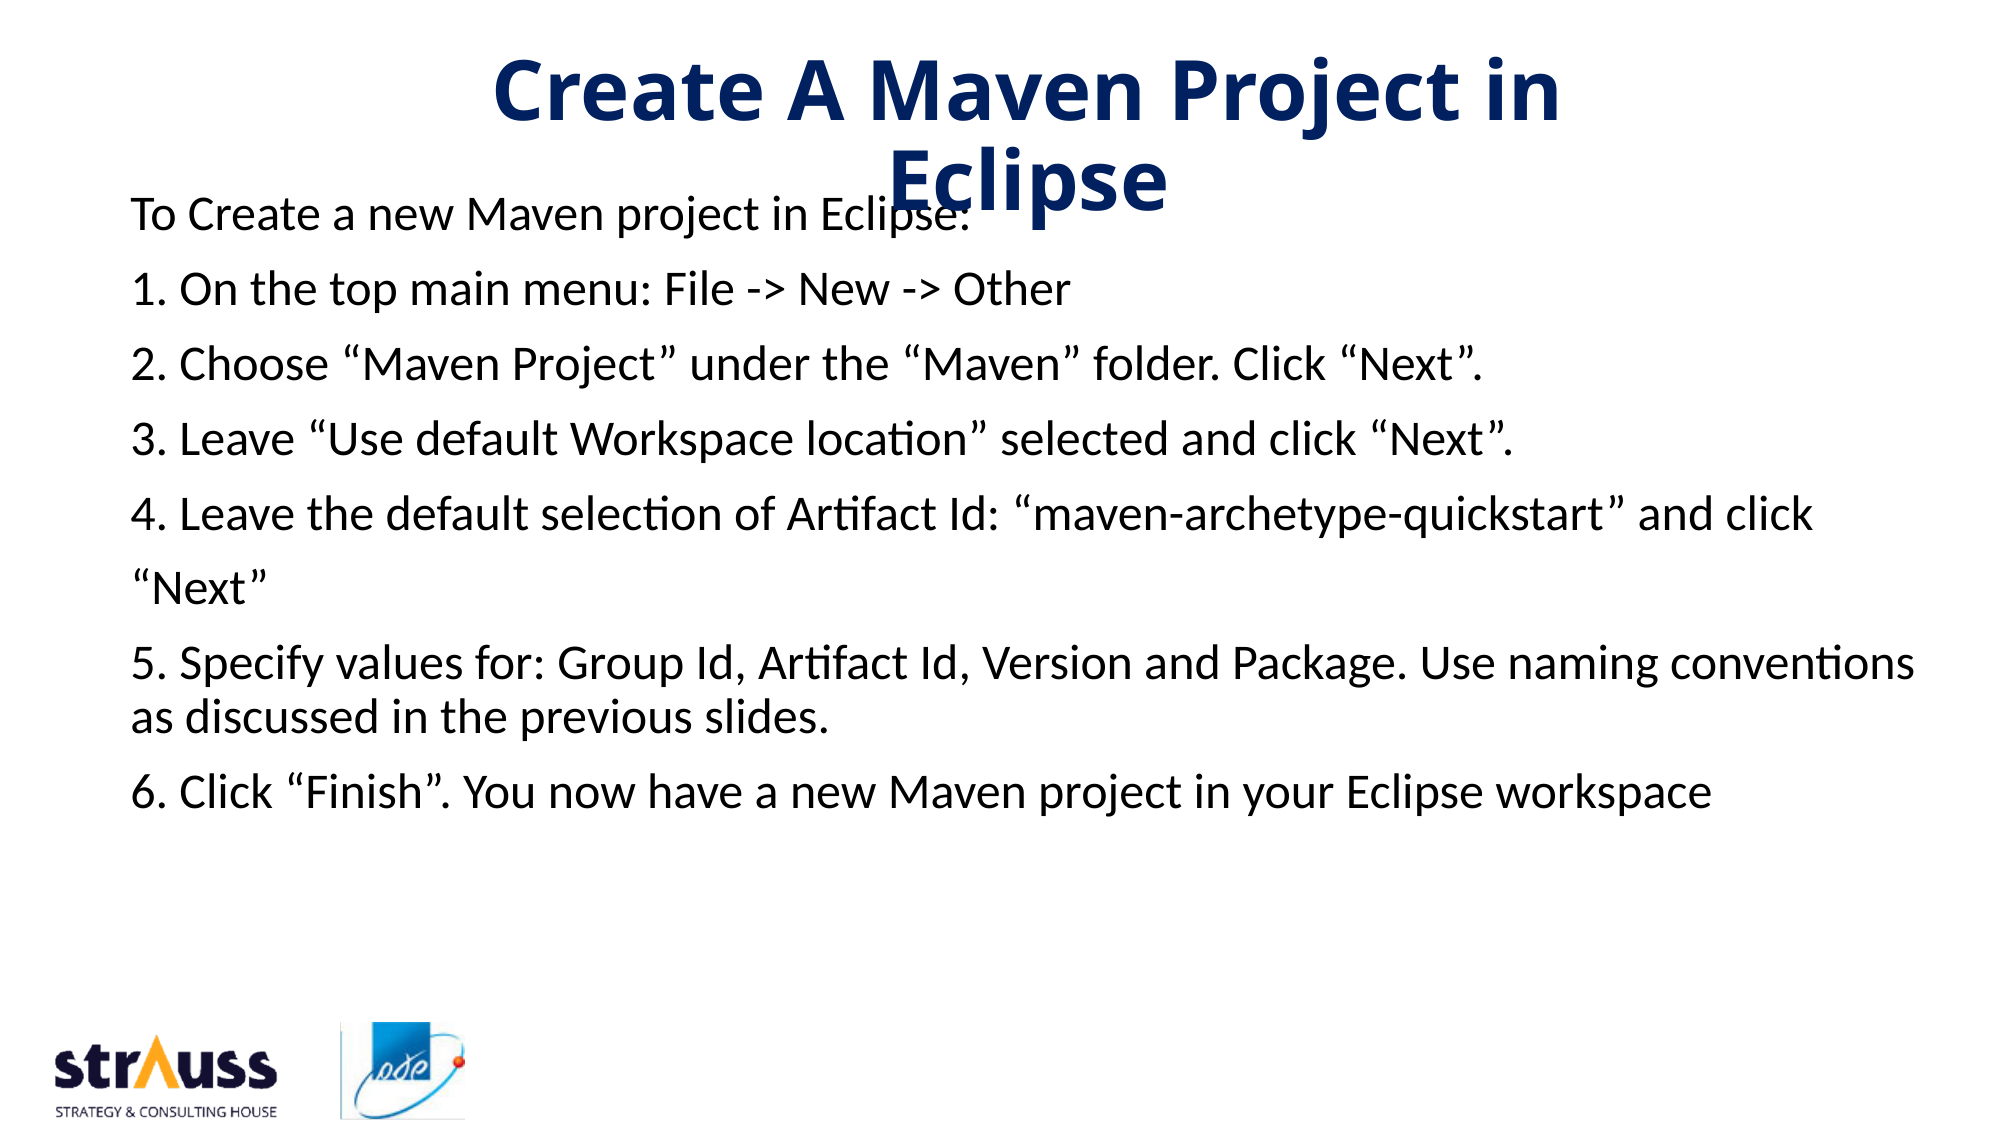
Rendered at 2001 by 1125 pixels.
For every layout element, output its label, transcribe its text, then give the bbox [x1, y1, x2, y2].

text_box Create A Maven Project in Eclipse [389, 41, 1667, 236]
picture [339, 1022, 465, 1122]
picture [46, 1026, 283, 1125]
subtitle To Create a new Maven project in Eclipse: 1. On the top main menu: File -> New -> Other 2. Choose “Maven Project” under the “Maven” folder. Click “Next”. 3. Leave “Use default Workspace location” selected and click “Next”. 4. Leave the default selection of Artifact Id: “maven-archetype-quickstart” and click “Next” 5. Specify values for: Group Id, Artifact Id, Version and Package. Use naming conventions as discussed in the previous slides. 6. Click “Finish”. You now have a new Maven project in your Eclipse workspace [115, 179, 1960, 1023]
